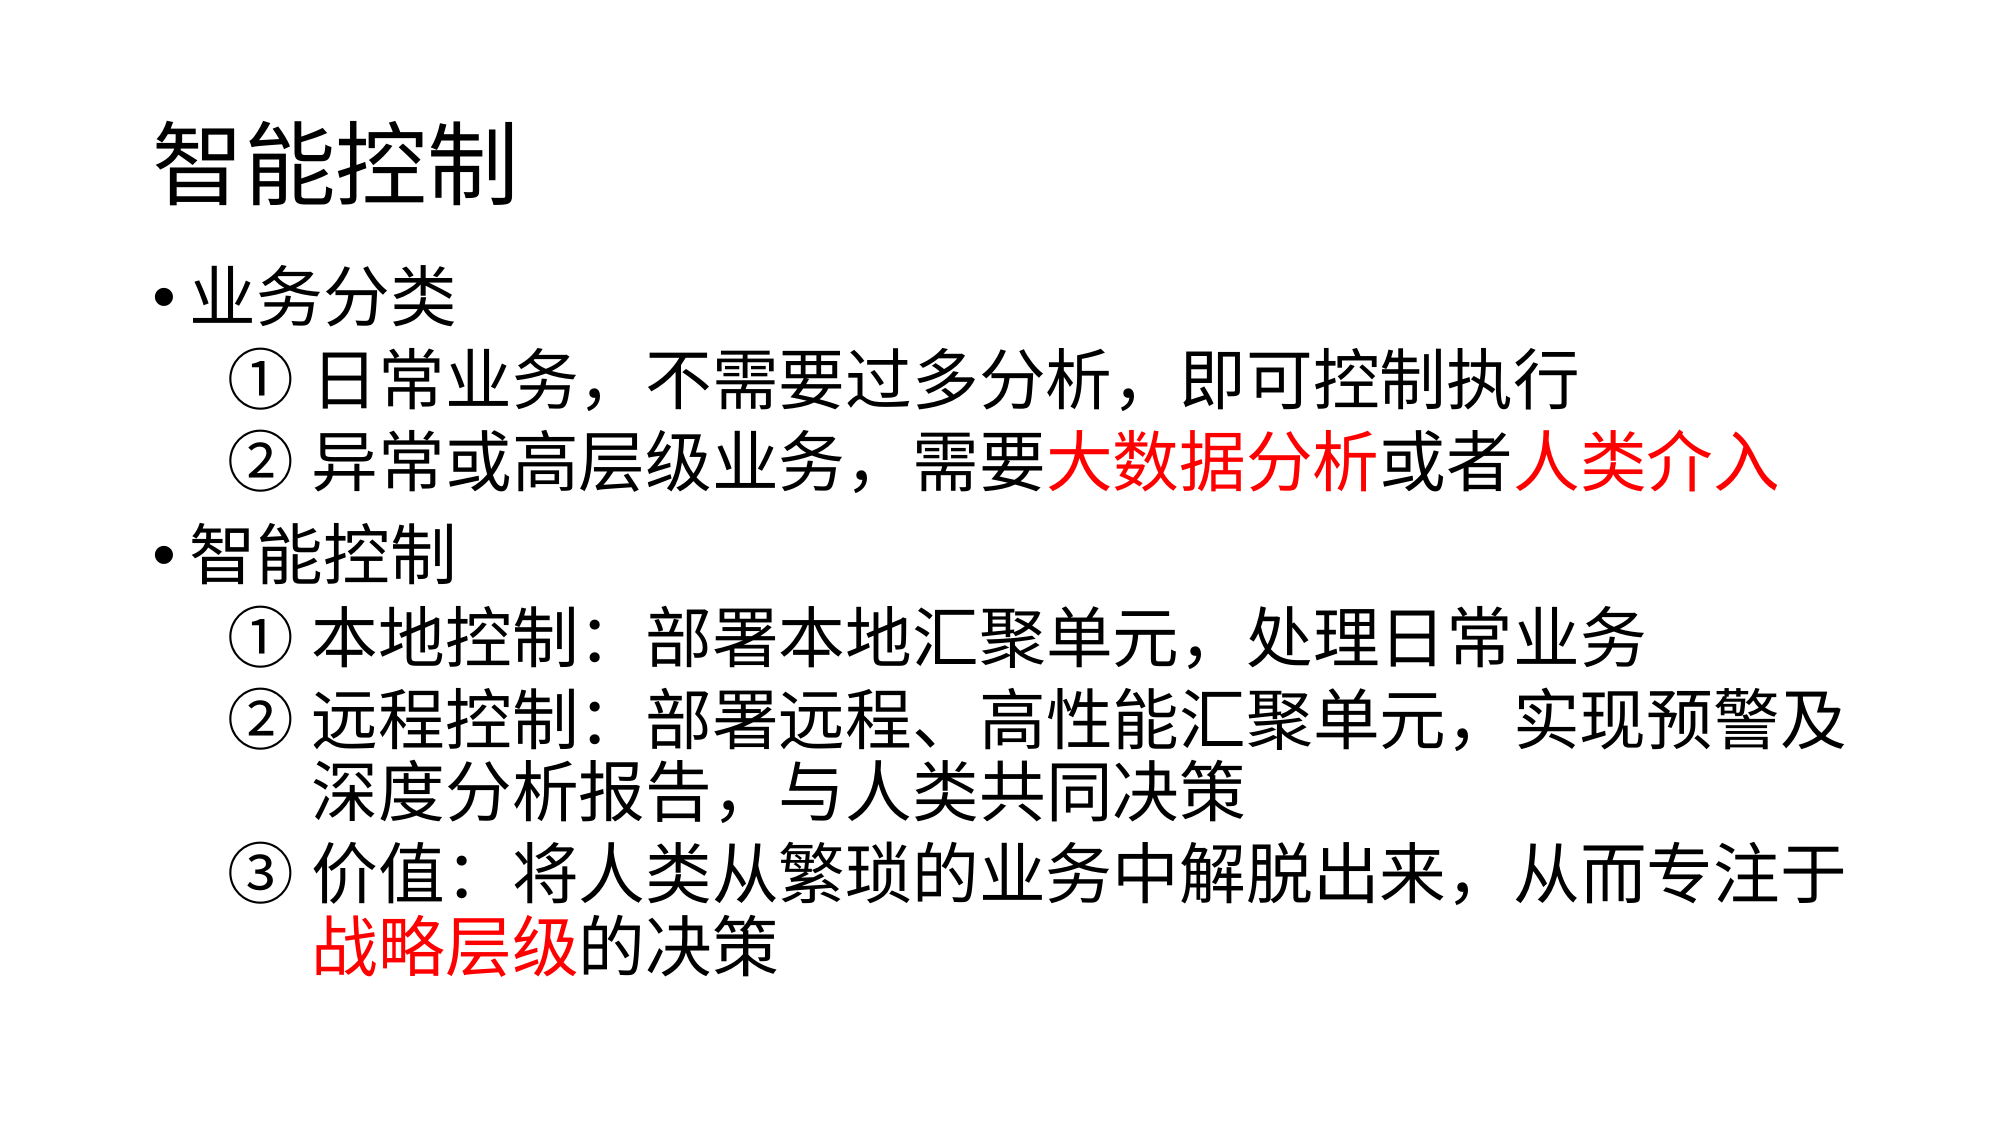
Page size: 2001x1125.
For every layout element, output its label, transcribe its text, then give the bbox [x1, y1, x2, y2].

title 智能控制 [137, 59, 1863, 256]
list 业务分类 日常业务，不需要过多分析，即可控制执行 异常或高层级业务，需要大数据分析或者人类介入 智能控制 本地控制：部署本地汇聚单元，处理日常业务 远程控制：部署远程、高性能汇聚单元，实现预警及深度分析报告，与人类共同决策 价值：将人类从繁琐的业务中解脱出来，从而专注于战略层级的决策 [137, 256, 1863, 1094]
